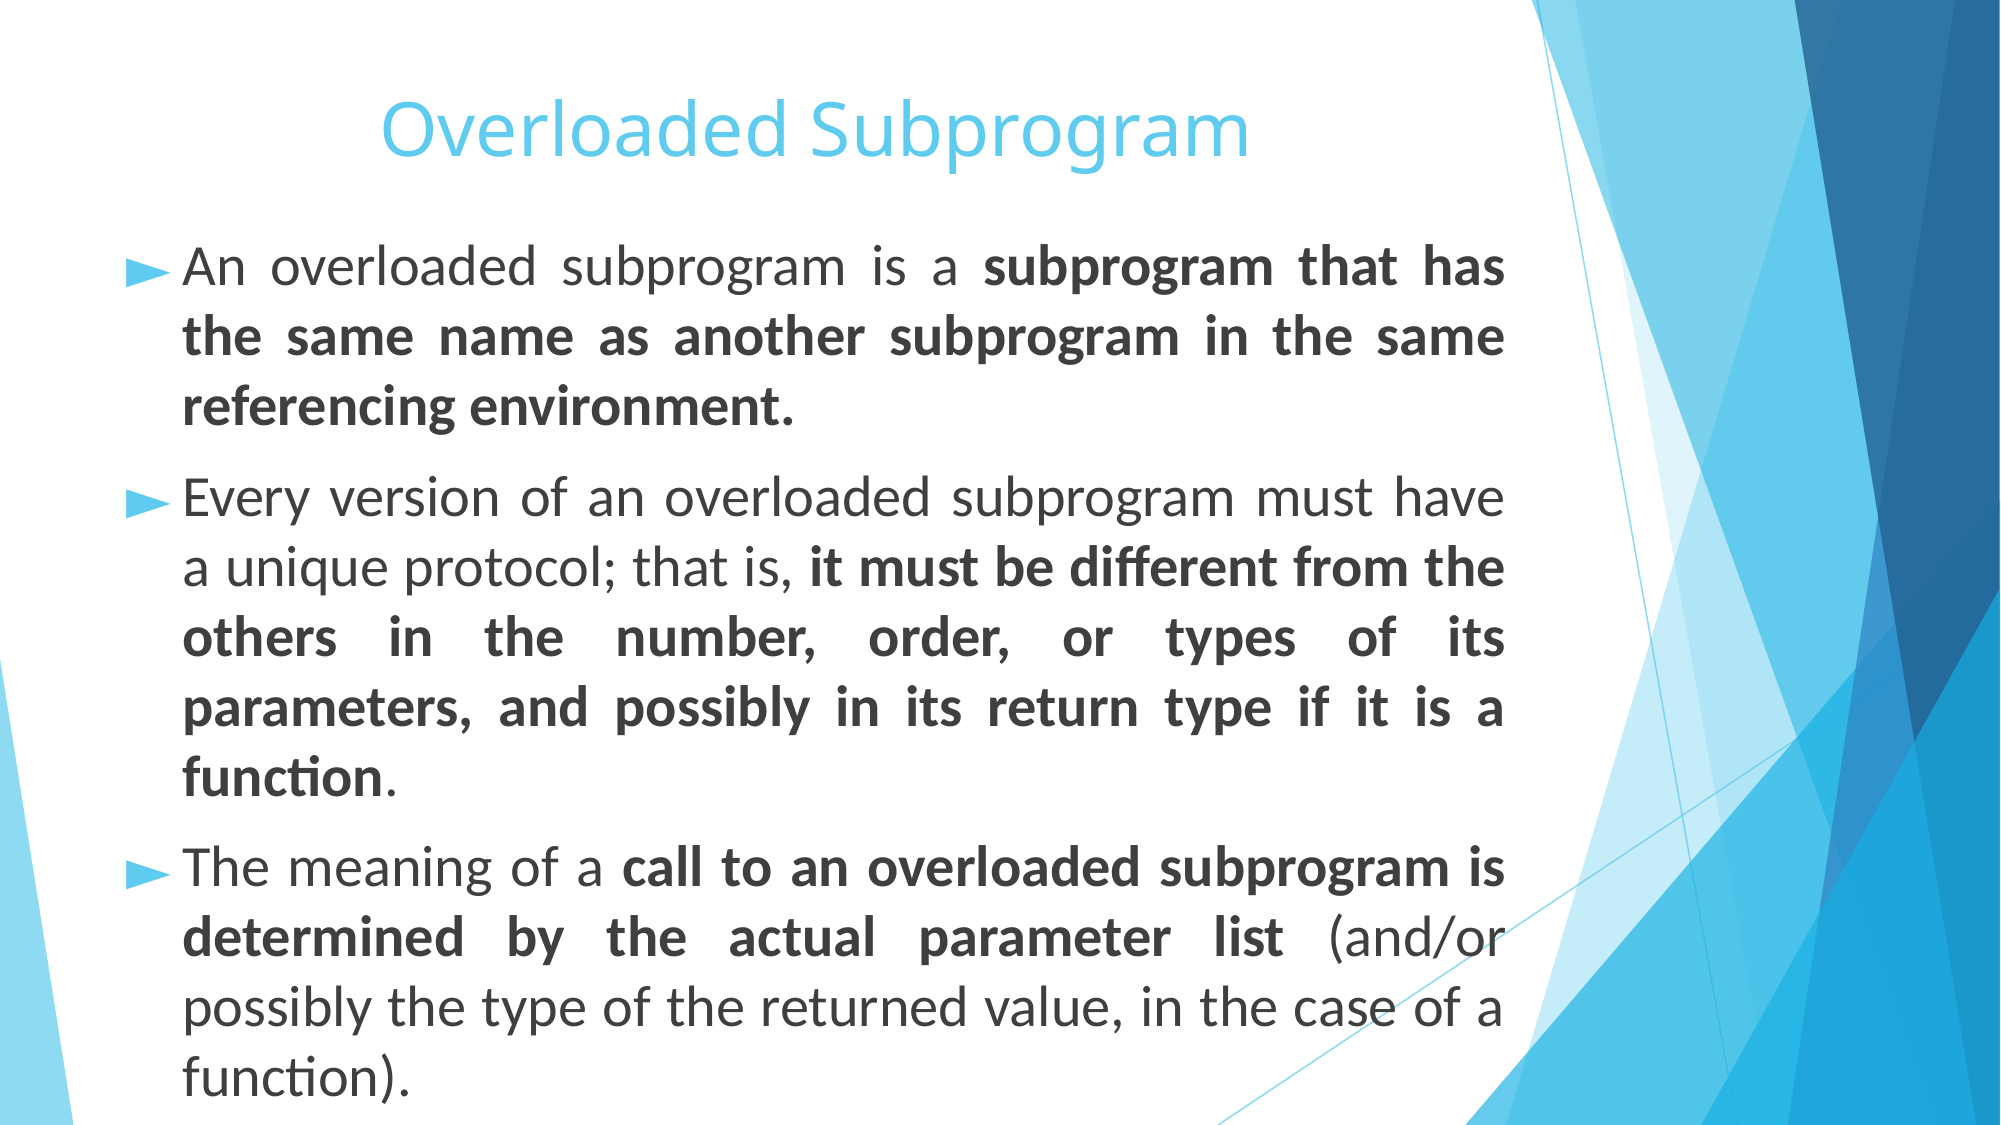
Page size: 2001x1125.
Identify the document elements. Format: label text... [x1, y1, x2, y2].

title Overloaded Subprogram [111, 74, 1522, 194]
list An overloaded subprogram is a subprogram that has the same name as another subprogram in the same referencing environment. Every version of an overloaded subprogram must have a unique protocol; that is, it must be different from the others in the number, order, or types of its parameters, and possibly in its return type if it is a function. The meaning of a call to an overloaded subprogram is determined by the actual parameter list (and/or possibly the type of the returned value, in the case of a function). [111, 219, 1522, 991]
